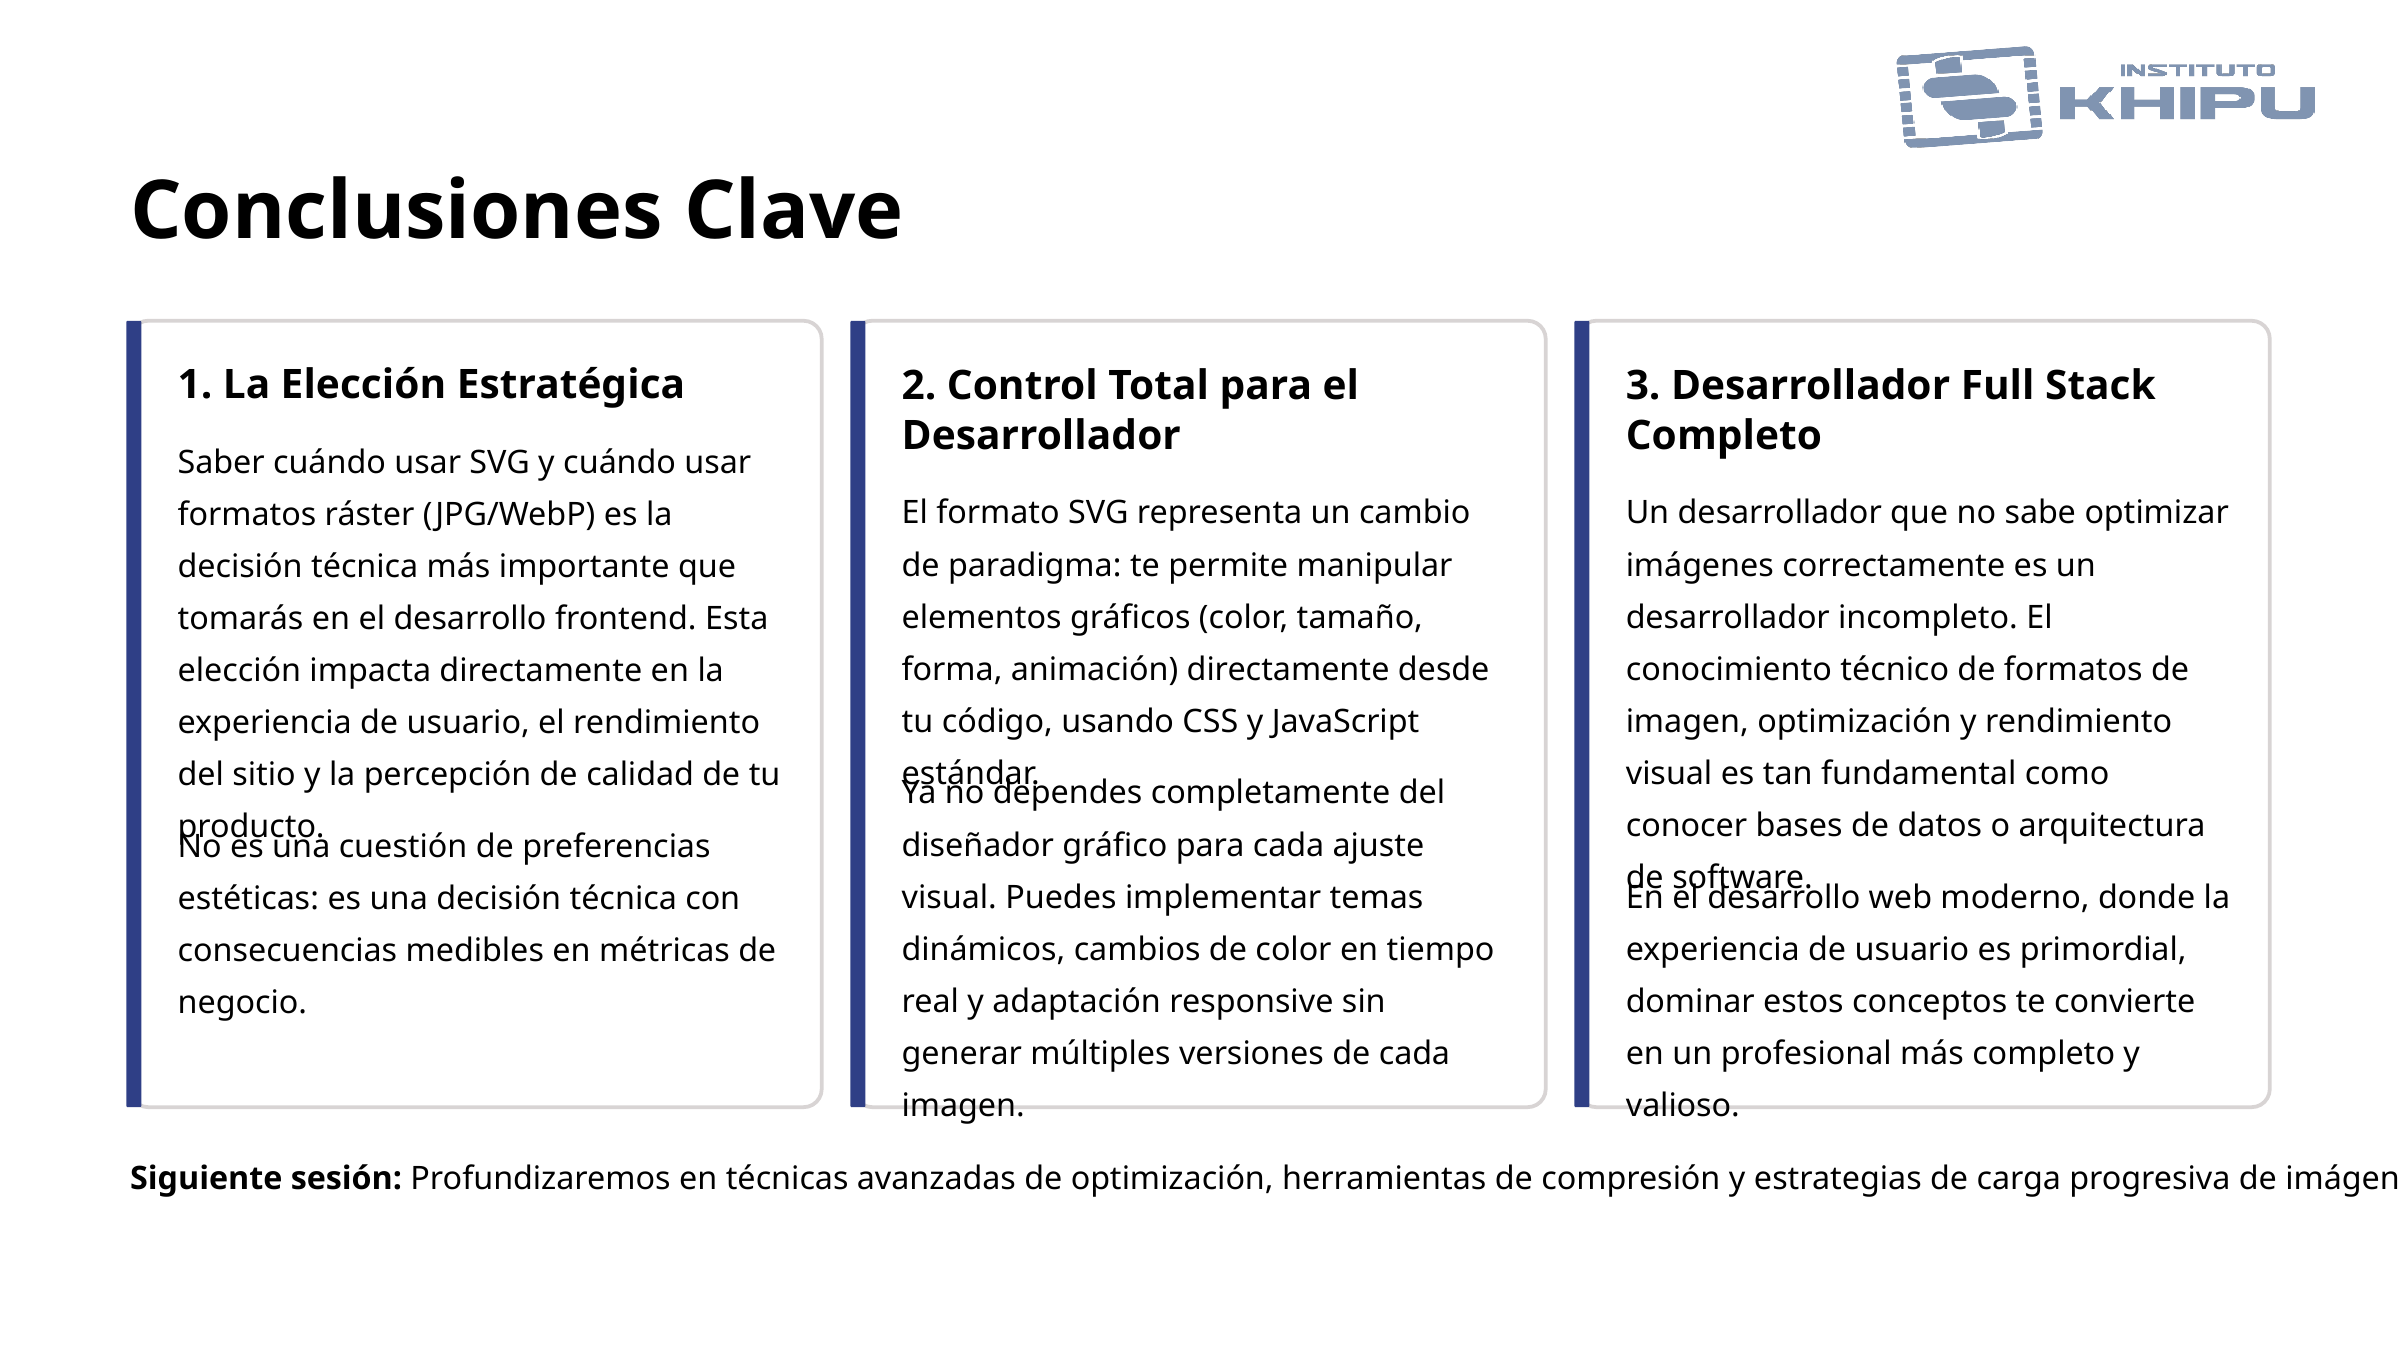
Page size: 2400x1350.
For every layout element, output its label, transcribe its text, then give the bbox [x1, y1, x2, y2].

text_box Conclusiones Clave [130, 153, 953, 256]
text_box No es una cuestión de preferencias estéticas: es una decisión técnica con consecuencias medibles en métricas de negocio. [177, 811, 786, 968]
text_box [142, 320, 822, 1108]
text_box Ya no dependes completamente del diseñador gráfico para cada ajuste visual. Puedes implementar temas dinámicos, cambios de color en tiempo real y adaptación responsive sin generar múltiples versiones de cada imagen. [901, 758, 1510, 1071]
text_box [866, 320, 1546, 1108]
text_box El formato SVG representa un cambio de paradigma: te permite manipular elementos gráficos (color, tamaño, forma, animación) directamente desde tu código, usando CSS y JavaScript estándar. [901, 478, 1510, 739]
text_box Siguiente sesión: Profundizaremos en técnicas avanzadas de optimización, herramientas de compresión y estrategias de carga progresiva de imágenes. [130, 1143, 2270, 1196]
text_box Saber cuándo usar SVG y cuándo usar formatos ráster (JPG/WebP) es la decisión técnica más importante que tomarás en el desarrollo frontend. Esta elección impacta directamente en la experiencia de usuario, el rendimiento del sitio y la percepción de calidad de tu producto. [177, 427, 786, 793]
text_box [1590, 320, 2270, 1108]
text_box [126, 320, 142, 1108]
text_box 2. Control Total para el Desarrollador [901, 357, 1510, 459]
text_box [1574, 320, 1590, 1108]
text_box 1. La Elección Estratégica [177, 357, 709, 408]
text_box En el desarrollo web moderno, donde la experiencia de usuario es primordial, dominar estos conceptos te convierte en un profesional más completo y valioso. [1625, 862, 2234, 1071]
picture [1896, 46, 2315, 149]
text_box 3. Desarrollador Full Stack Completo [1625, 357, 2234, 459]
text_box Un desarrollador que no sabe optimizar imágenes correctamente es un desarrollador incompleto. El conocimiento técnico de formatos de imagen, optimización y rendimiento visual es tan fundamental como conocer bases de datos o arquitectura de software. [1625, 478, 2234, 843]
text_box [850, 320, 866, 1108]
